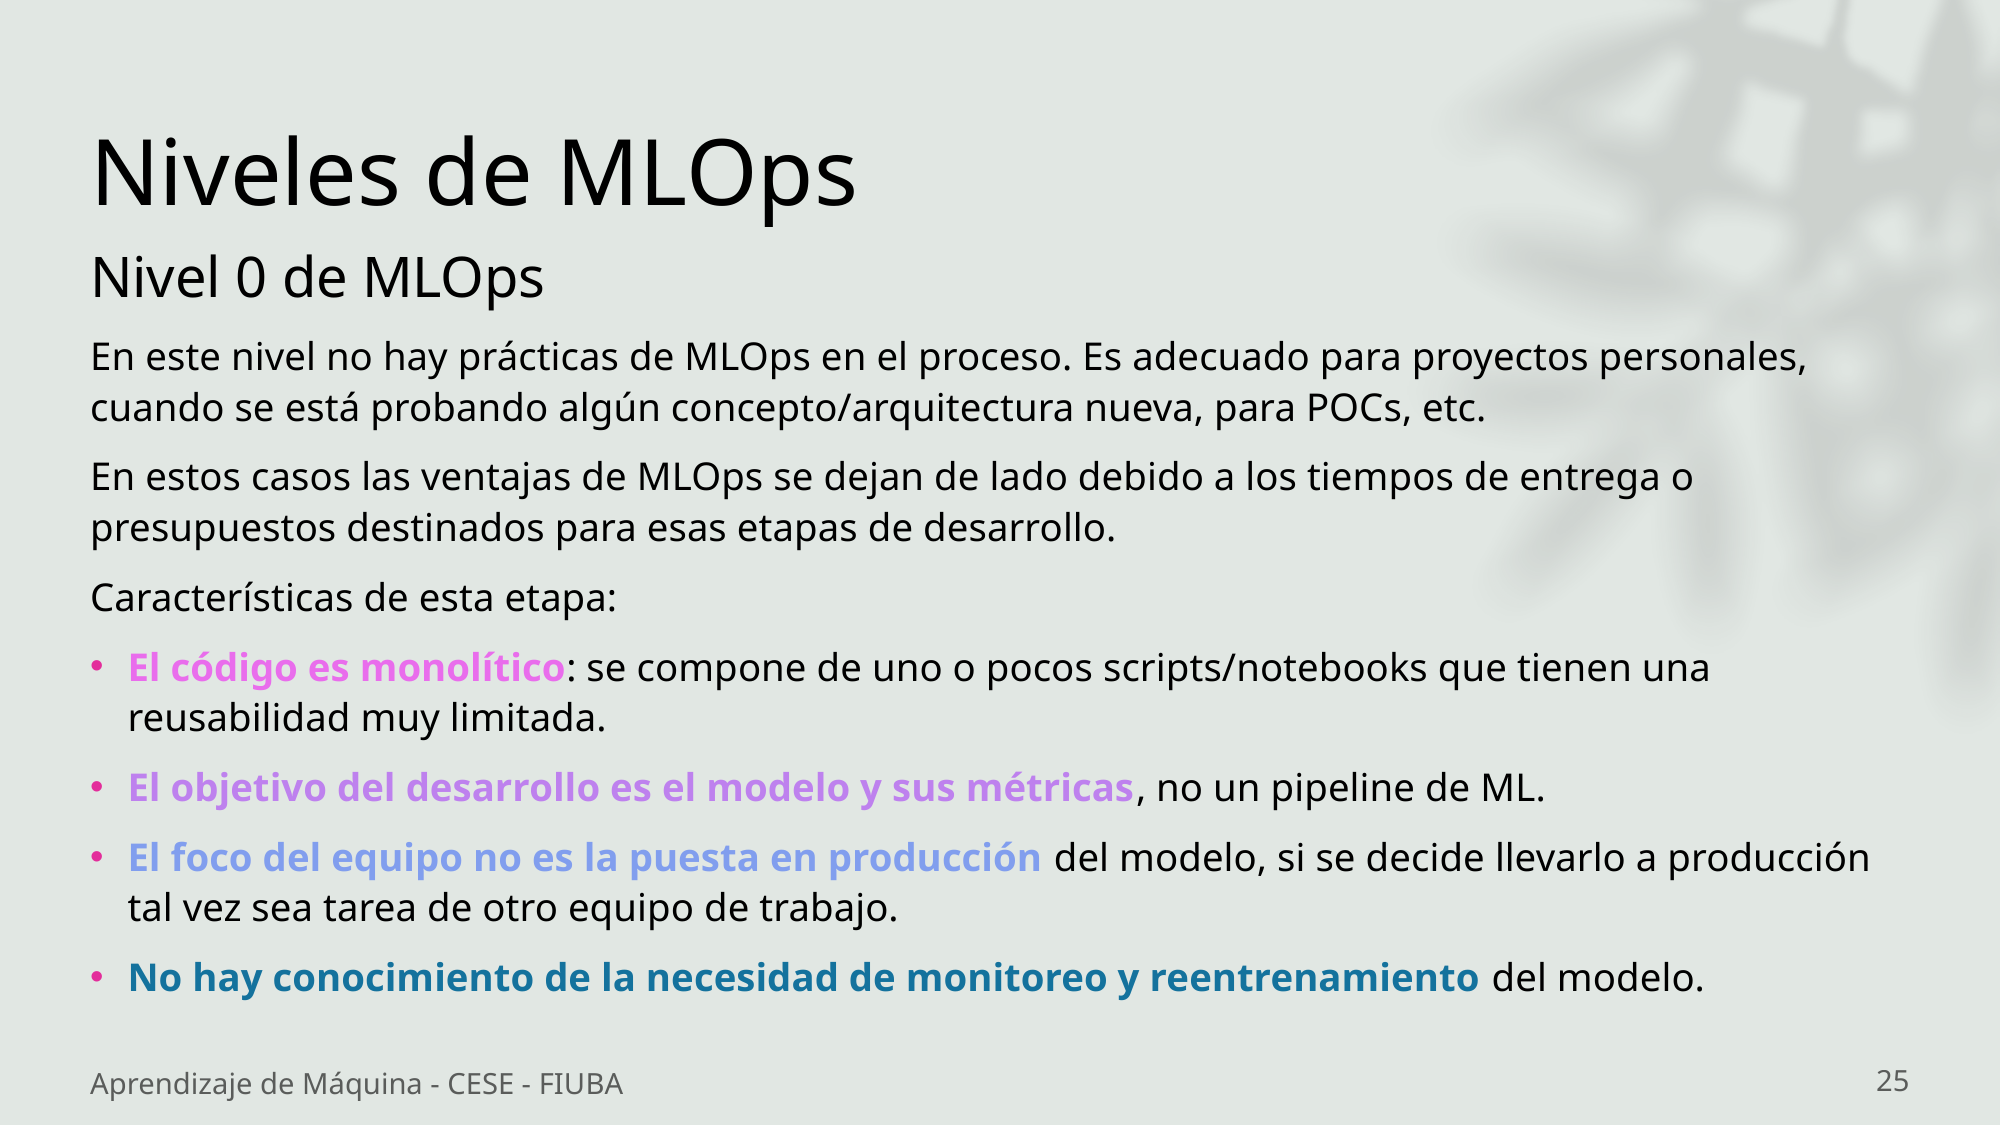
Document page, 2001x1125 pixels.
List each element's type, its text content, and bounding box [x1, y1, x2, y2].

slide_number 25 [1474, 1052, 1925, 1113]
footer Aprendizaje de Máquina - CESE - FIUBA [75, 1052, 751, 1113]
title Niveles de MLOps [75, 60, 1863, 234]
text_box Nivel 0 de MLOps [75, 234, 1863, 317]
list En este nivel no hay prácticas de MLOps en el proceso. Es adecuado para proyectos personales, cuando se está probando algún concepto/arquitectura nueva, para POCs, etc. En estos casos las ventajas de MLOps se dejan de lado debido a los tiempos de entrega o presupuestos destinados para esas etapas de desarrollo. Características de esta etapa: El código es monolítico: se compone de uno o pocos scripts/notebooks que tienen una reusabilidad muy limitada. El objetivo del desarrollo es el modelo y sus métricas, no un pipeline de ML. El foco del equipo no es la puesta en producción del modelo, si se decide llevarlo a producción tal vez sea tarea de otro equipo de trabajo. No hay conocimiento de la necesidad de monitoreo y reentrenamiento del modelo. [75, 319, 1925, 1009]
